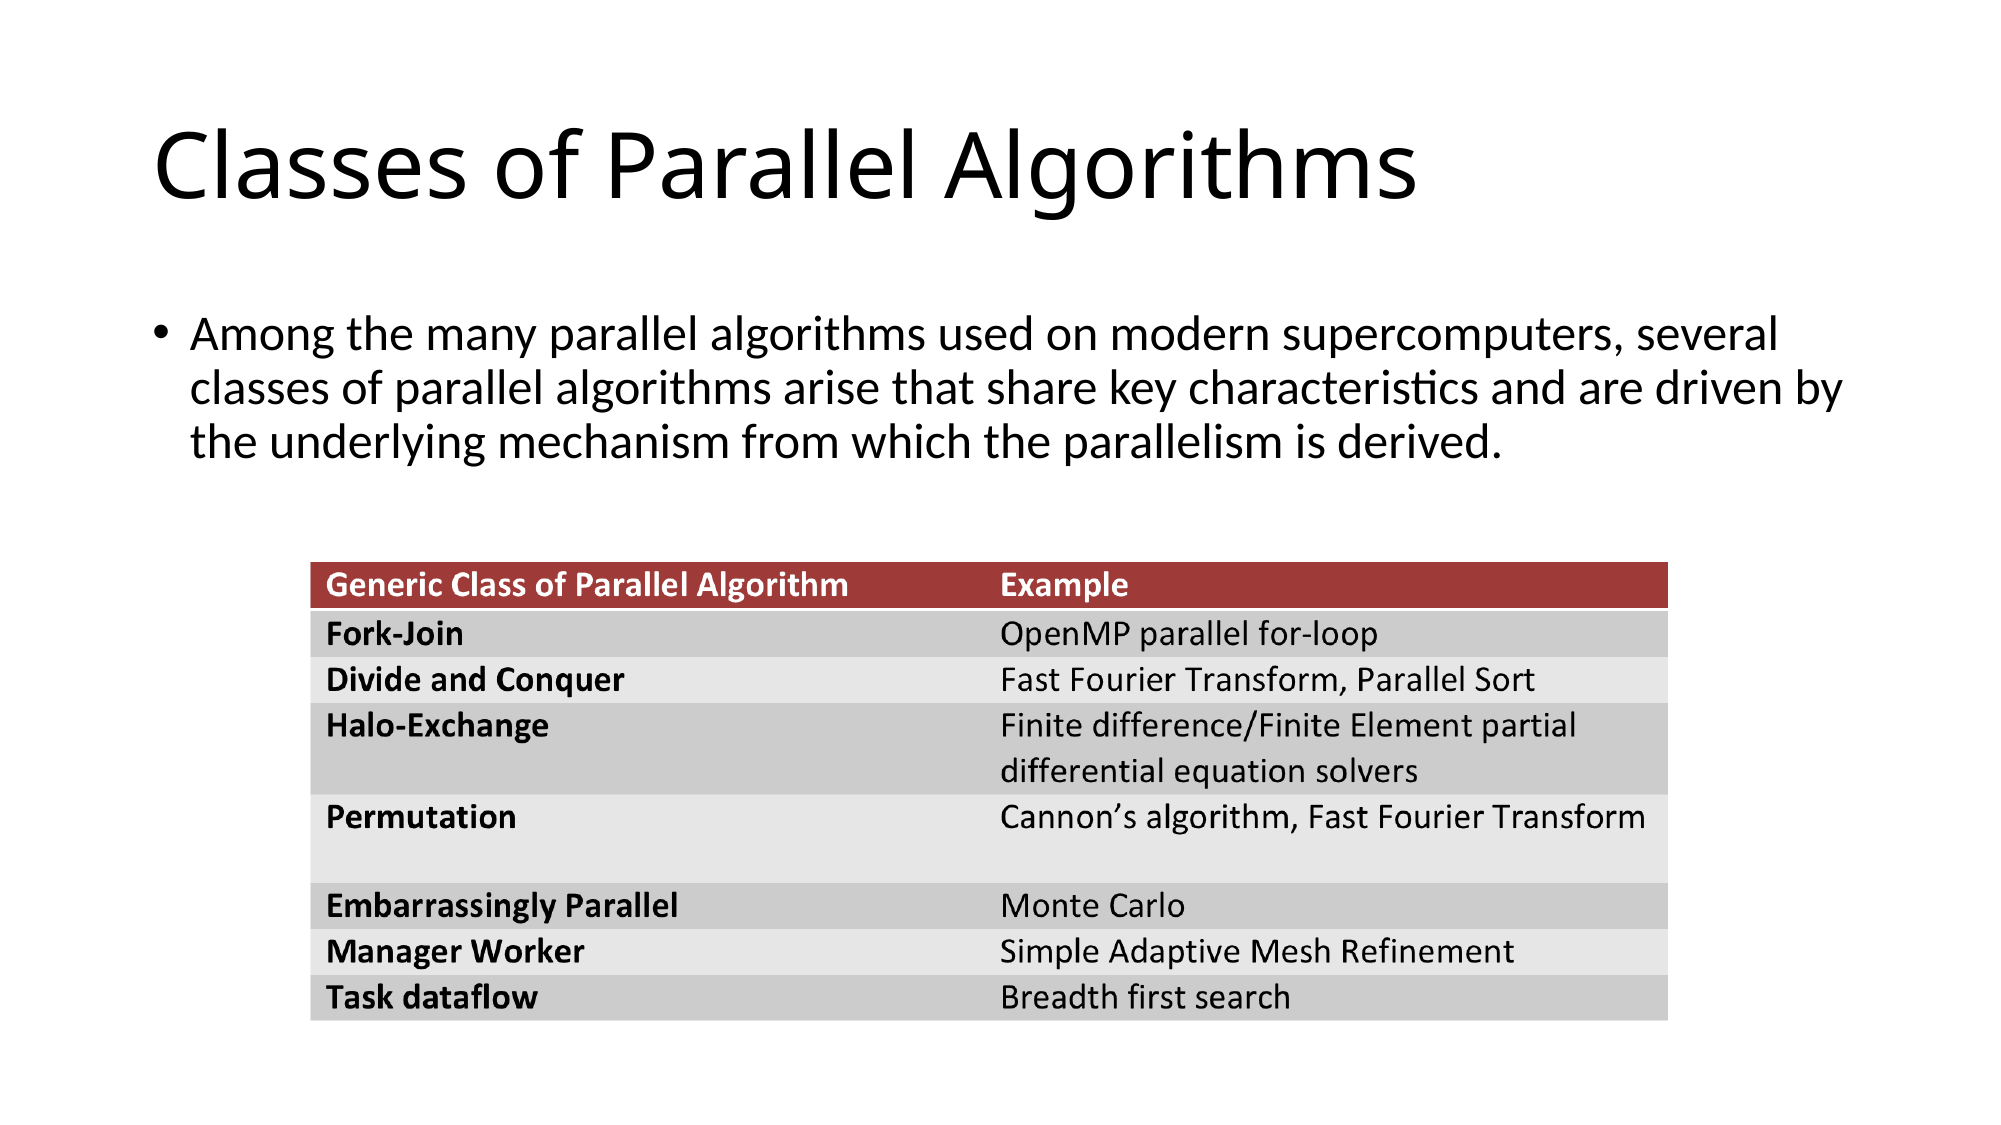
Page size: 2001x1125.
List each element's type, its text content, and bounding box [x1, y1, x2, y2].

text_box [307, 562, 1671, 1063]
list Among the many parallel algorithms used on modern supercomputers, several classes of parallel algorithms arise that share key characteristics and are driven by the underlying mechanism from which the parallelism is derived. [137, 299, 1863, 1014]
title Classes of Parallel Algorithms [137, 59, 1863, 278]
